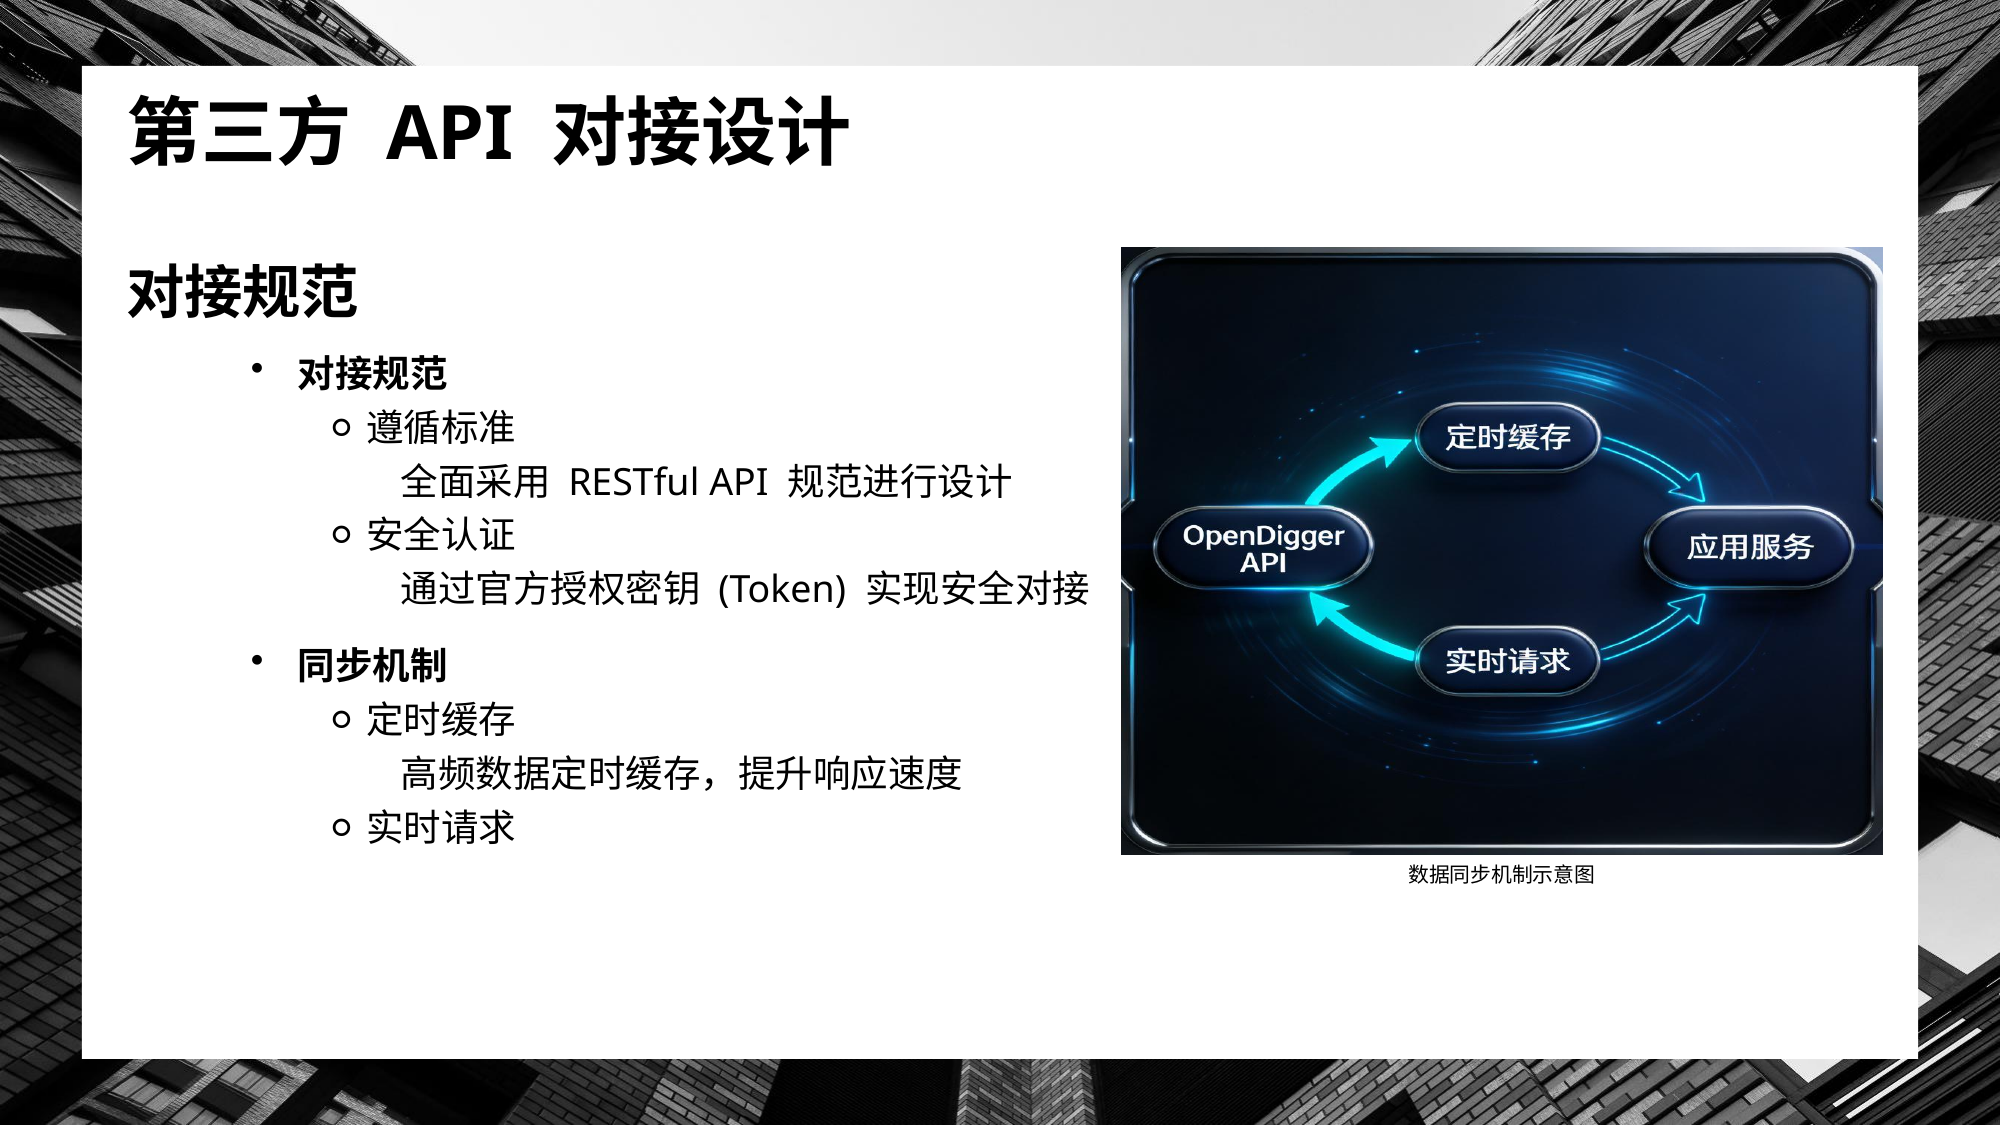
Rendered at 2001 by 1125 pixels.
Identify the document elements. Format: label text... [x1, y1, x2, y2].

text_box 对接规范 ⚪遵循标准 全面采用 RESTful API 规范进行设计 ⚪安全认证 通过官方授权密钥 (Token) 实现安全对接 [236, 333, 1121, 625]
text_box [81, 65, 1919, 1060]
text_box 数据同步机制示意图 [1326, 855, 1677, 915]
text_box 对接规范 [111, 247, 1121, 333]
text_box 第三方 API 对接设计 [111, 76, 1475, 193]
text_box [0, 0, 2000, 1125]
text_box 同步机制 ⚪定时缓存 高频数据定时缓存，提升响应速度 ⚪实时请求 [236, 625, 1158, 875]
picture [1121, 247, 1883, 855]
